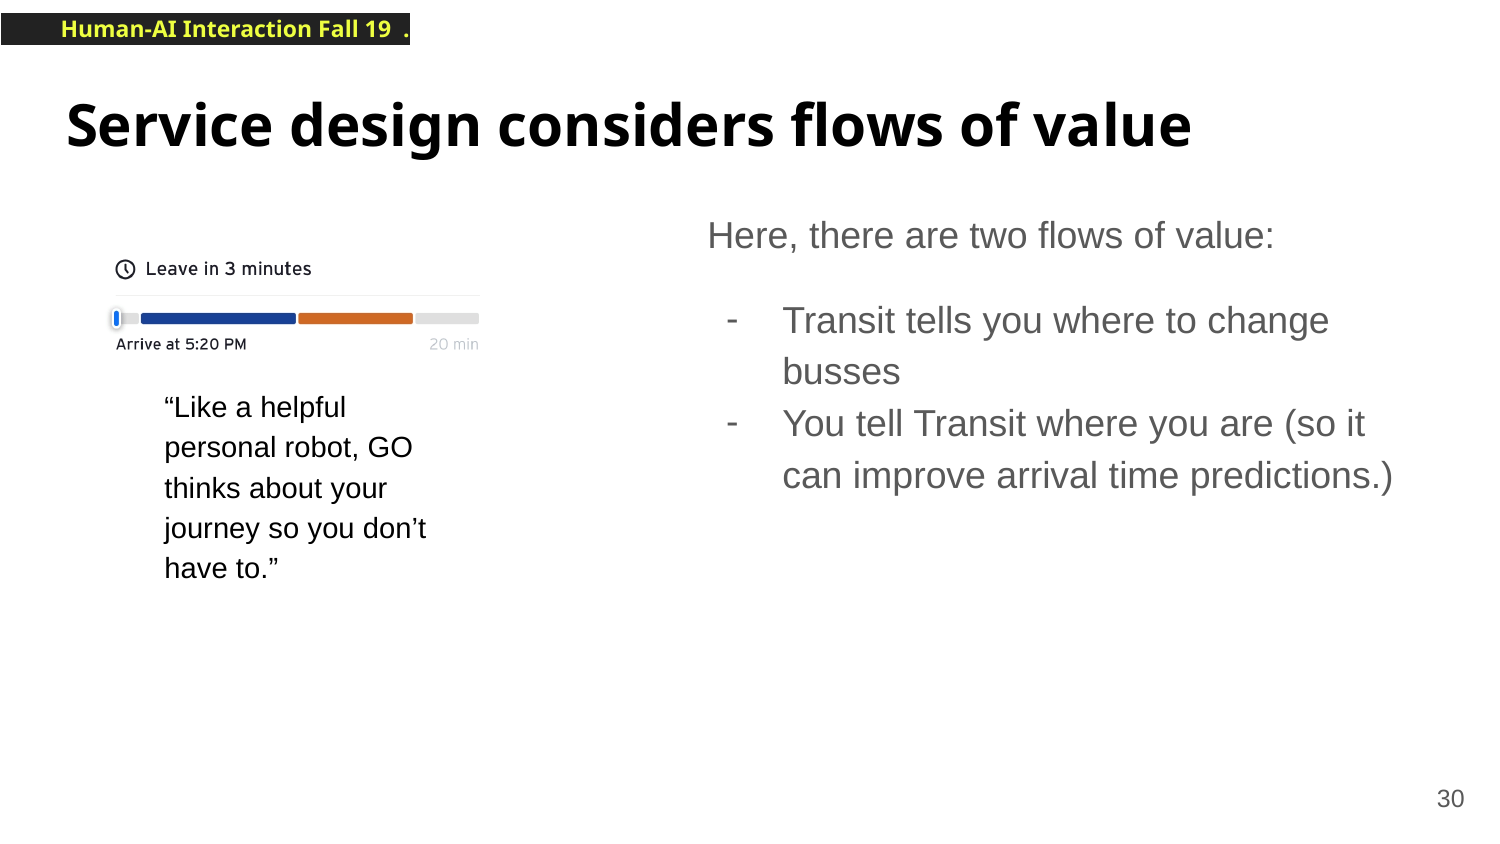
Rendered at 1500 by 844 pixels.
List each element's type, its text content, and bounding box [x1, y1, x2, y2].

picture [101, 243, 492, 361]
slide_number ‹#› [1389, 764, 1480, 830]
text_box “Like a helpful personal robot, GO thinks about your journey so you don’t have to.” [149, 369, 475, 422]
list Here, there are two flows of value: Transit tells you where to change busses You tell Transit where you are (so it can improve arrival time predictions.) [692, 189, 1449, 750]
title Service design considers flows of value [51, 72, 1449, 167]
